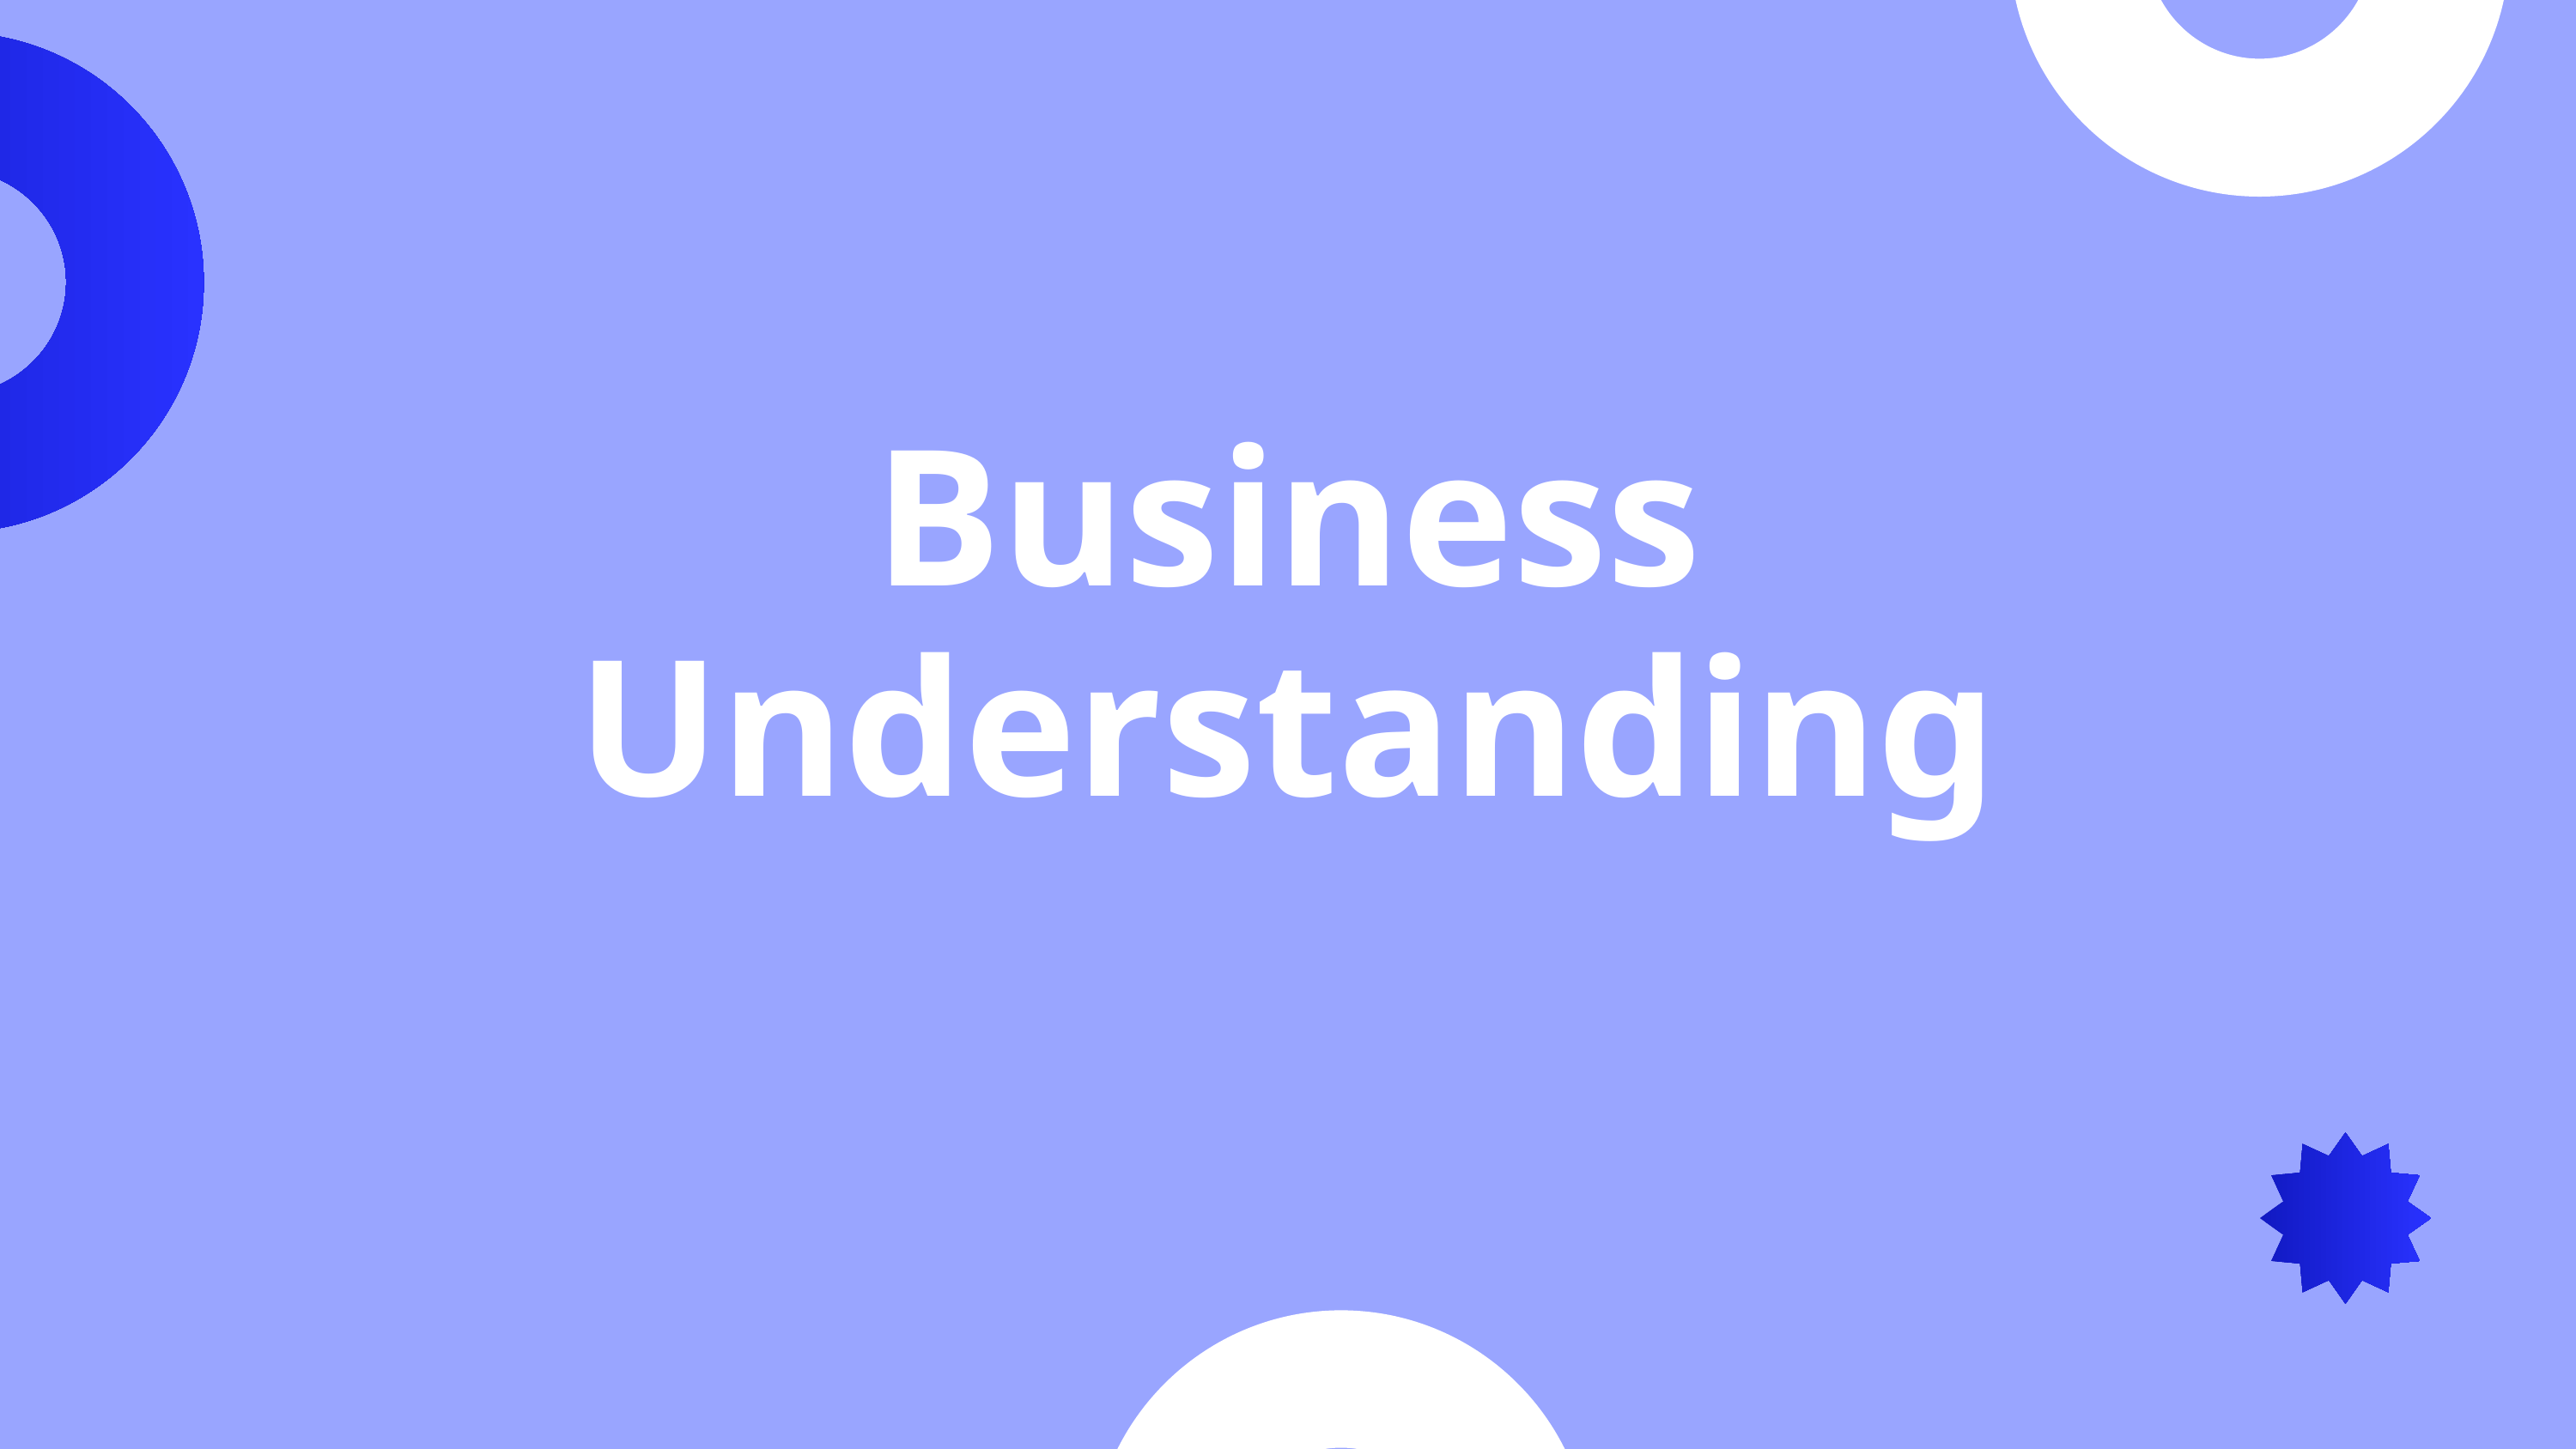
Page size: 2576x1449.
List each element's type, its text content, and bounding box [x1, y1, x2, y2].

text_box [2259, 1132, 2432, 1304]
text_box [0, 32, 204, 533]
text_box Business Understanding [281, 414, 2295, 834]
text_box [2009, 0, 2511, 197]
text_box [1091, 1310, 1592, 1449]
